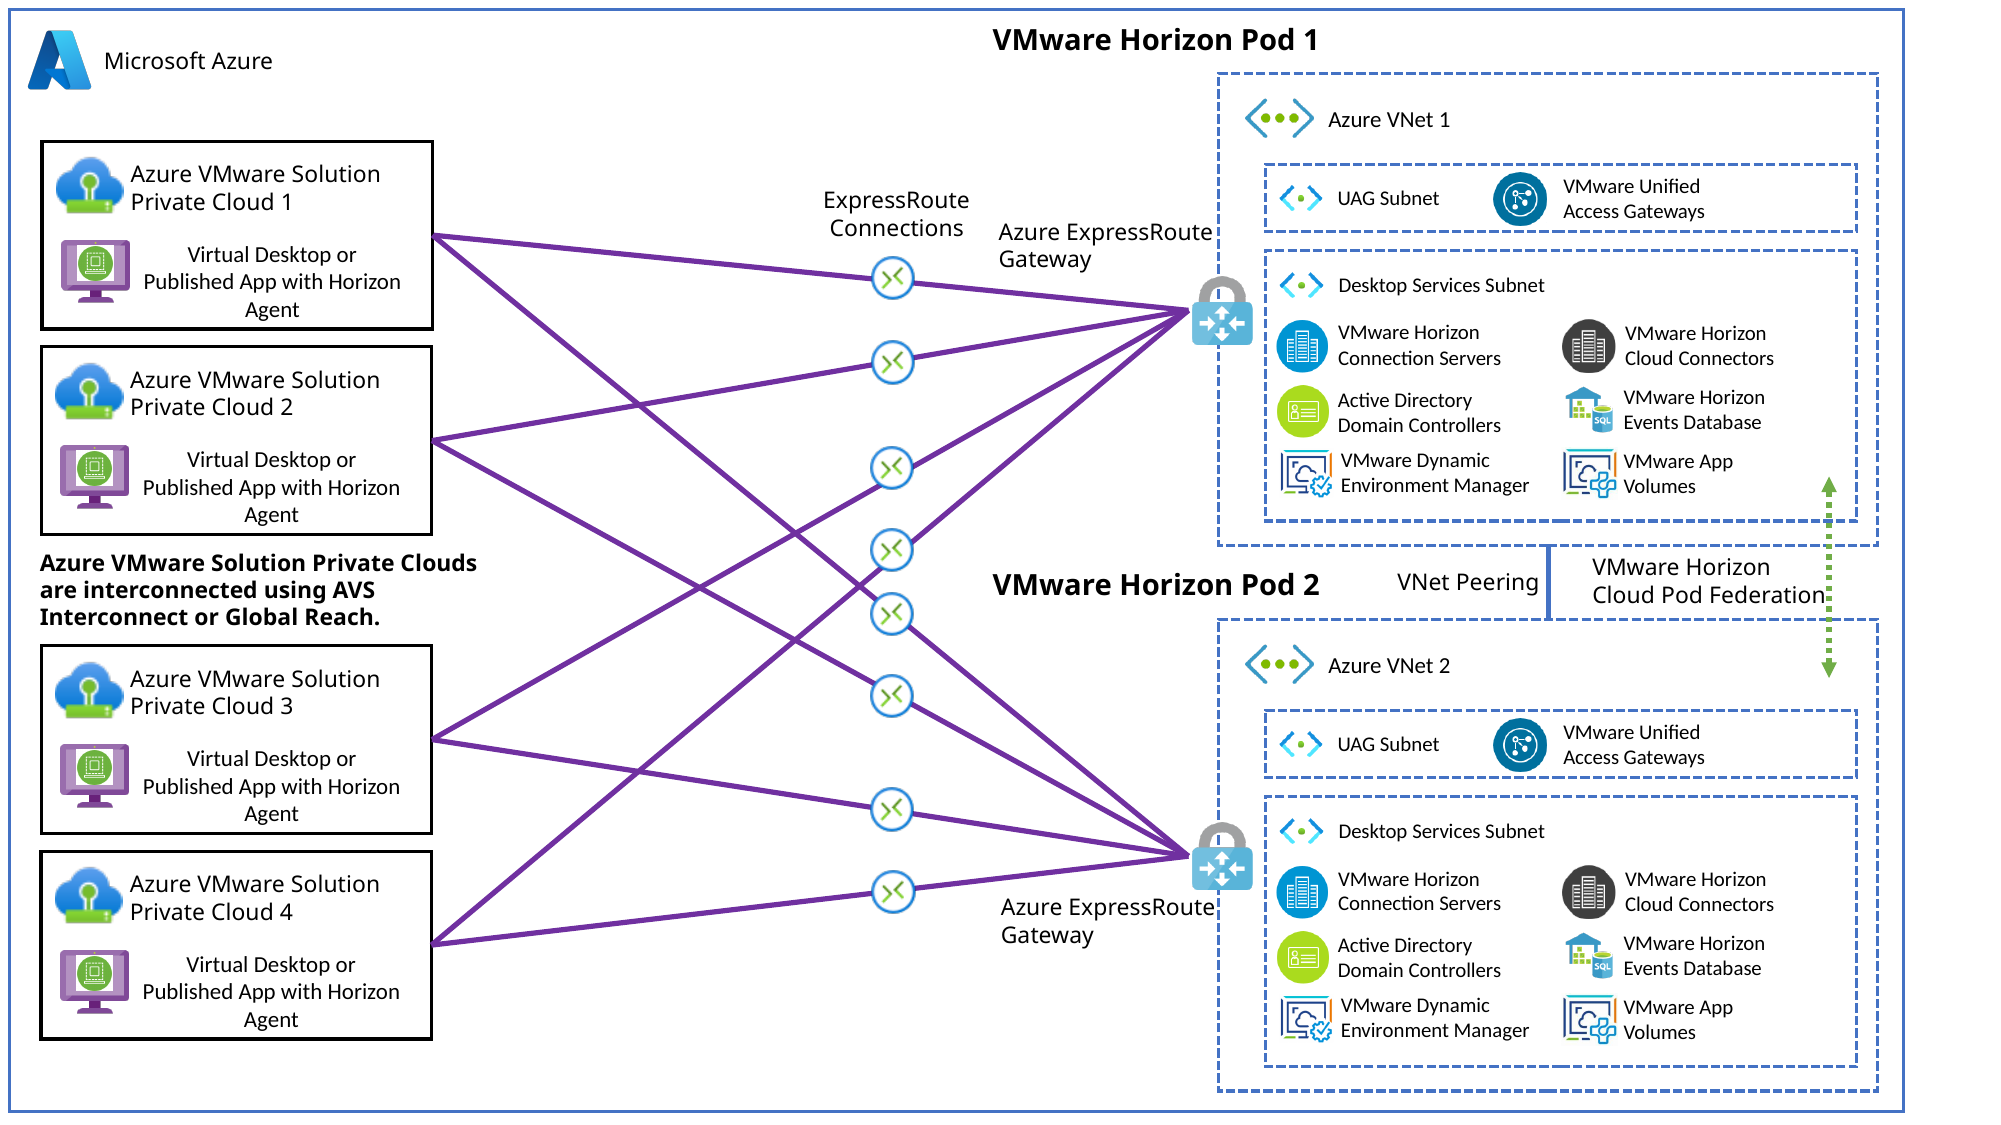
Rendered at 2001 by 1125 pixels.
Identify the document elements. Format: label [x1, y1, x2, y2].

text_box [9, 9, 1904, 1112]
